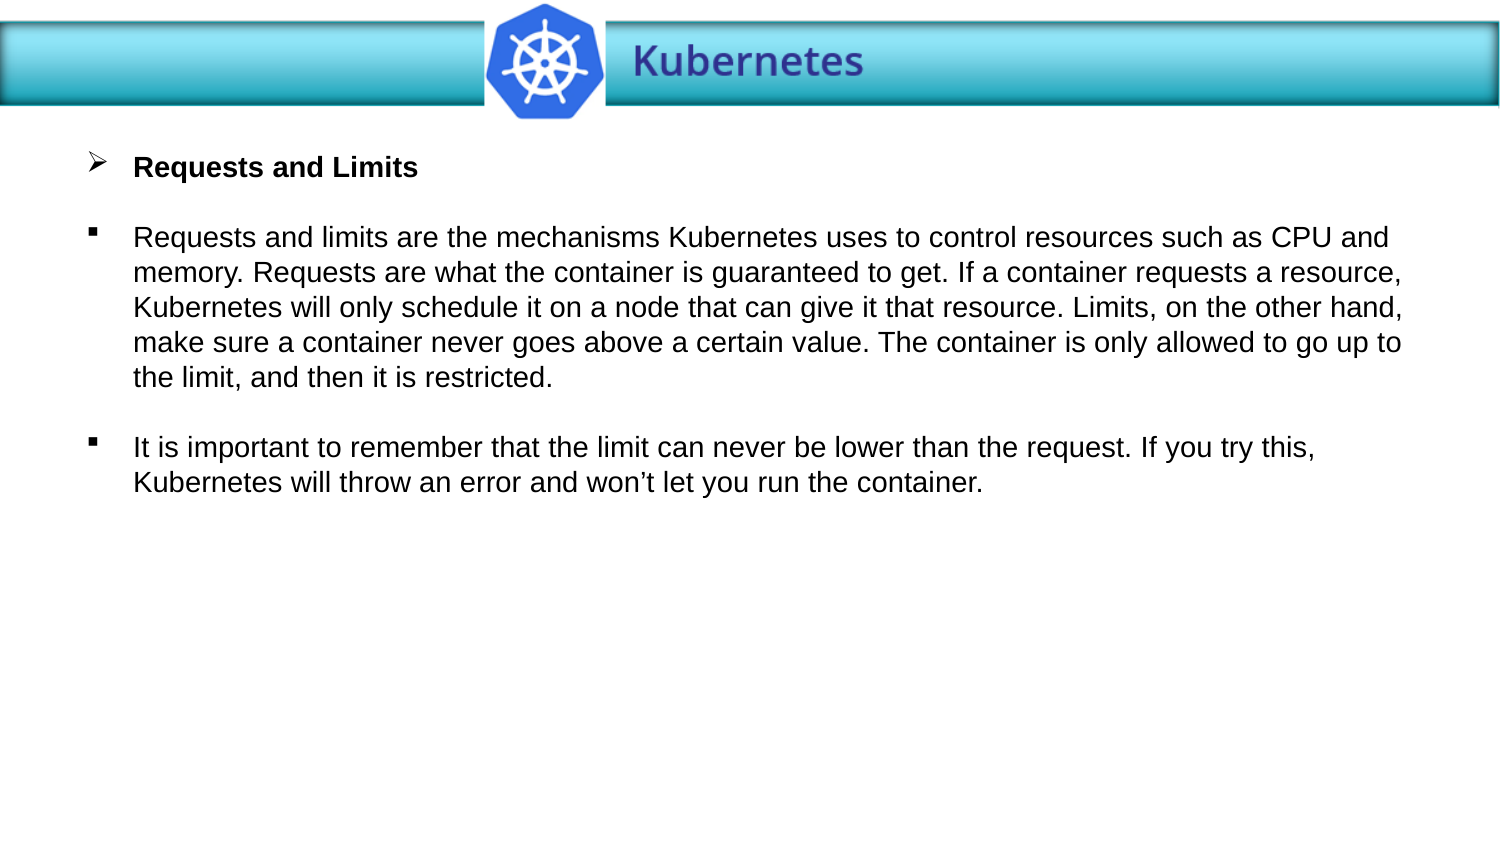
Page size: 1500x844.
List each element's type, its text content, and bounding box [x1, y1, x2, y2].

picture [0, 0, 1500, 126]
text_box Requests and Limits Requests and limits are the mechanisms Kubernetes uses to control resources such as CPU and memory. Requests are what the container is guaranteed to get. If a container requests a resource, Kubernetes will only schedule it on a node that can give it that resource. Limits, on the other hand, make sure a container never goes above a certain value. The container is only allowed to go up to the limit, and then it is restricted. It is important to remember that the limit can never be lower than the request. If you try this, Kubernetes will throw an error and won’t let you run the container. [71, 134, 1428, 506]
